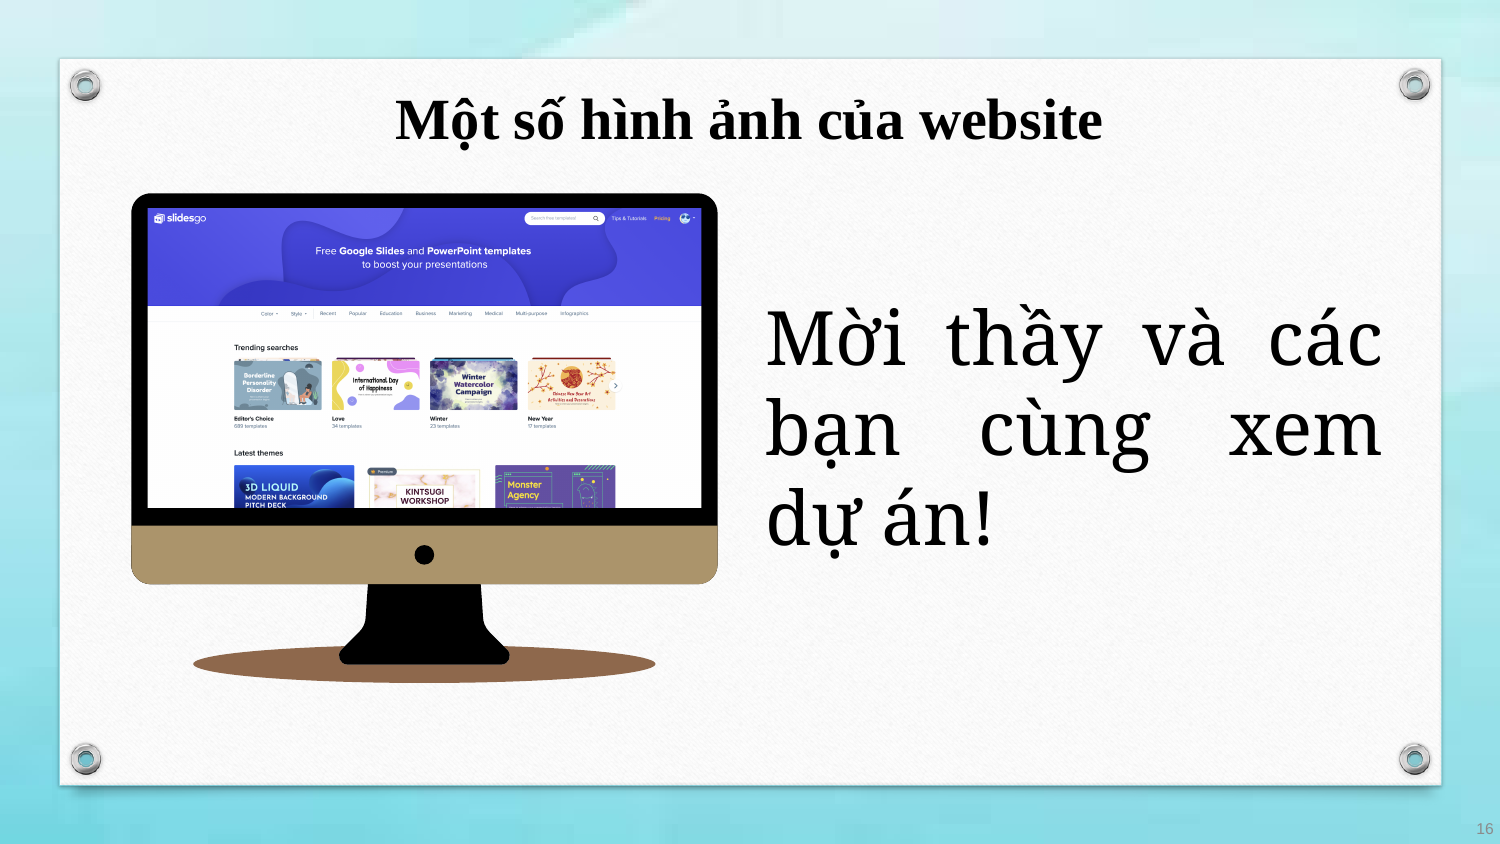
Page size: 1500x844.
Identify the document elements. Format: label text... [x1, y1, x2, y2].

text_box Mời thầy và các bạn cùng xem dự án! [749, 275, 1400, 508]
picture [0, 0, 1500, 844]
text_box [131, 193, 718, 684]
slide_number 16 [1418, 760, 1494, 838]
title Một số hình ảnh của website [191, 80, 1309, 166]
